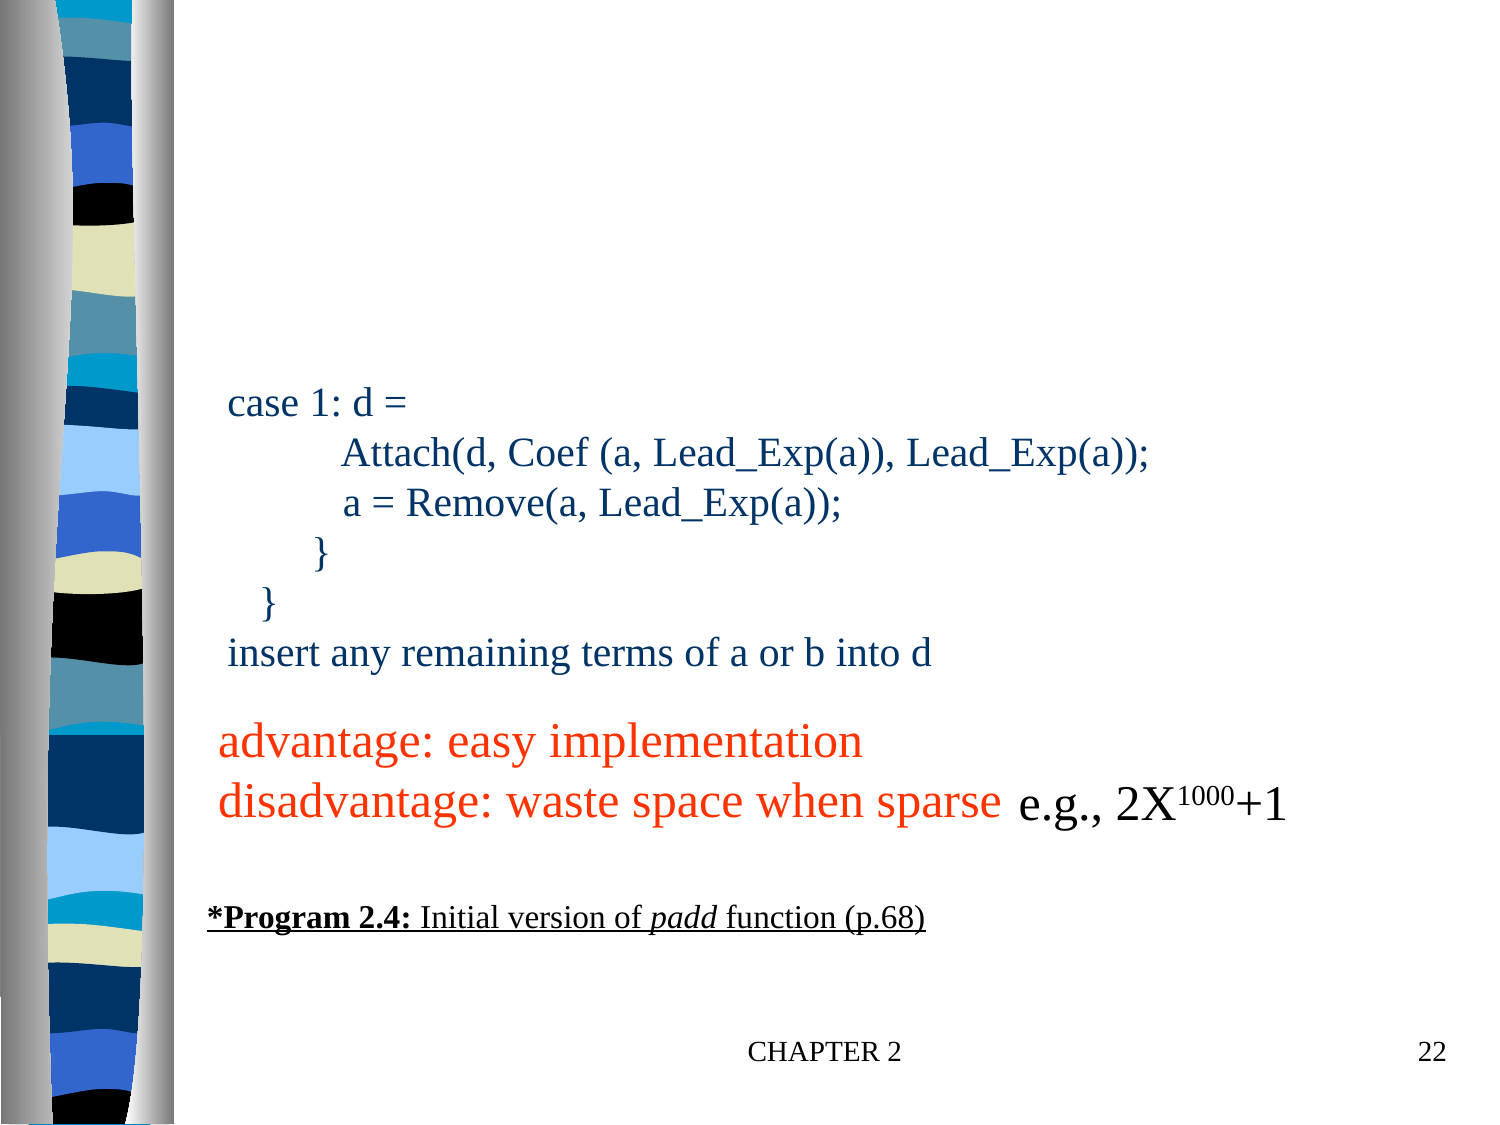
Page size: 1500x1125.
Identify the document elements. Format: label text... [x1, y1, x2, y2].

footer CHAPTER 2 [587, 1025, 1063, 1100]
text_box *Program 2.4: Initial version of padd function (p.68) [192, 887, 941, 943]
text_box advantage: easy implementation disadvantage: waste space when sparse [203, 699, 1018, 835]
title case 1: d = Attach(d, Coef (a, Lead_Exp(a)), Lead_Exp(a)); a = Remove(a, Lead_Exp(a)); } } insert any remaining terms of a or b into d [212, 112, 1500, 938]
text_box e.g., 2X1000+1 [1003, 763, 1304, 838]
slide_number 22 [1149, 1025, 1463, 1100]
